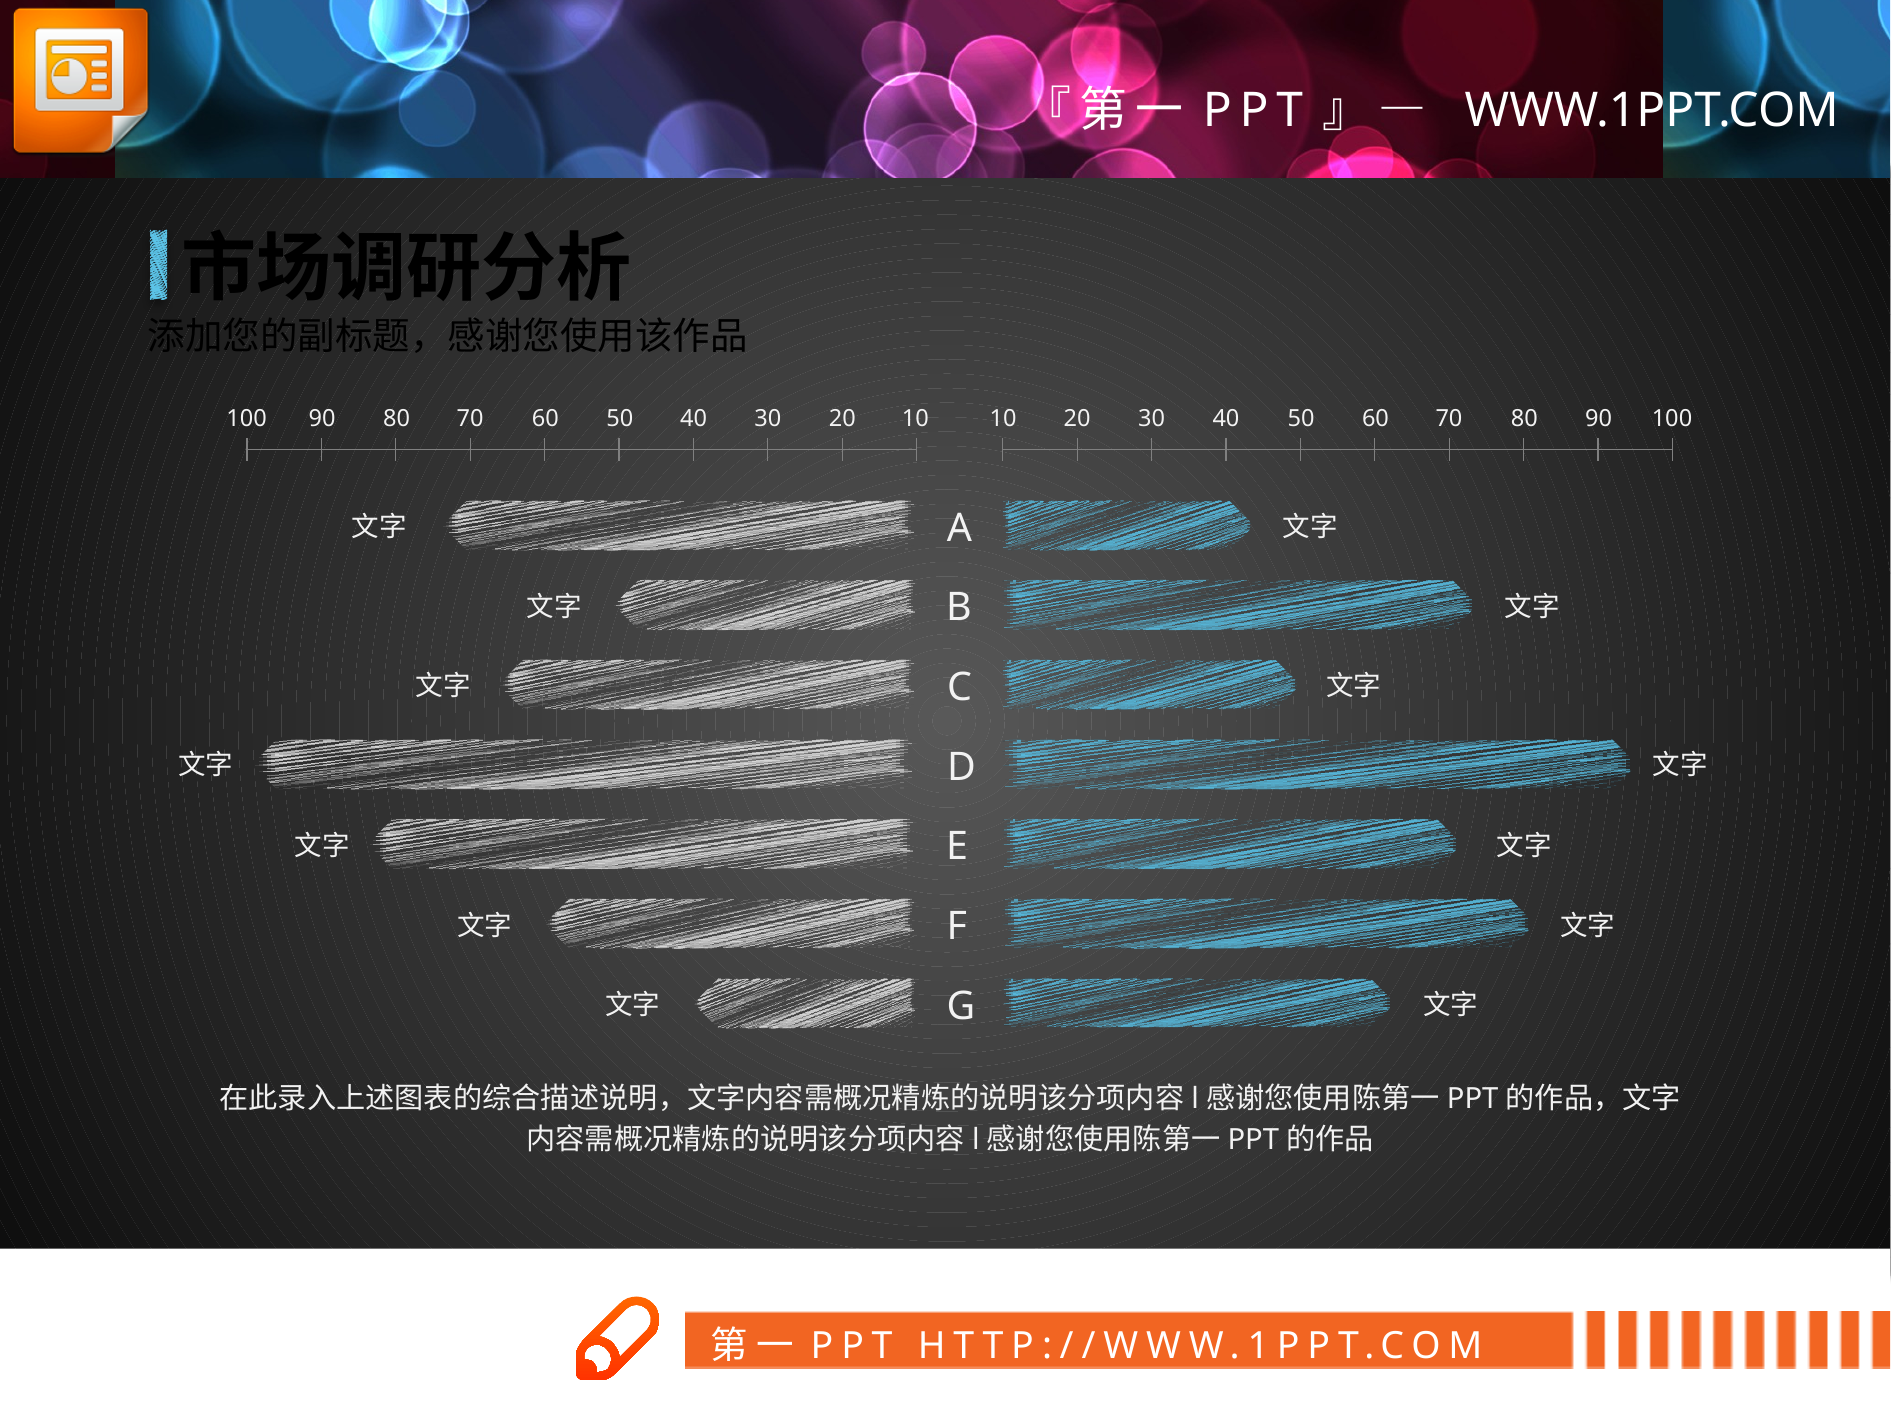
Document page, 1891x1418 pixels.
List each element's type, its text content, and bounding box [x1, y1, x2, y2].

text_box 文字 [336, 501, 422, 550]
text_box 90 [1570, 395, 1628, 436]
text_box [149, 229, 168, 301]
text_box 30 [739, 395, 797, 436]
text_box [1002, 500, 1255, 551]
text_box 文字 [1267, 501, 1353, 550]
text_box 60 [1347, 395, 1404, 436]
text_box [1002, 438, 1673, 461]
text_box [1002, 978, 1395, 1028]
text_box 90 [293, 395, 351, 436]
text_box 50 [591, 395, 649, 436]
text_box 40 [665, 395, 722, 436]
text_box A [932, 494, 988, 557]
text_box 文字 [279, 820, 365, 868]
text_box [441, 500, 917, 551]
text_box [246, 438, 917, 461]
text_box 文字 [401, 660, 486, 709]
picture [685, 1311, 1891, 1369]
text_box C [932, 653, 988, 716]
text_box 文字 [1311, 660, 1397, 709]
text_box 文字 [1545, 900, 1631, 948]
text_box [1002, 898, 1536, 949]
text_box G [931, 972, 991, 1035]
text_box 100 [1637, 395, 1708, 439]
text_box D [932, 733, 991, 796]
text_box 10 [887, 395, 944, 439]
text_box [1002, 818, 1462, 870]
text_box [1002, 739, 1637, 790]
text_box [251, 739, 917, 790]
text_box 80 [368, 395, 425, 436]
text_box [544, 898, 917, 949]
text_box 20 [813, 395, 871, 436]
text_box [613, 579, 917, 631]
text_box E [931, 813, 984, 876]
text_box 在此录入上述图表的综合描述说明，文字内容需概况精炼的说明该分项内容l感谢您使用陈第一PPT的作品，文字内容需概况精炼的说明该分项内容l感谢您使用陈第一PPT的作品 [195, 1064, 1706, 1164]
text_box 40 [1197, 395, 1255, 436]
text_box 添加您的副标题，感谢您使用该作品 [133, 304, 763, 364]
text_box 100 [211, 395, 282, 439]
text_box 文字 [163, 739, 249, 788]
text_box 70 [1420, 395, 1478, 436]
text_box F [931, 892, 983, 955]
picture [0, 0, 1891, 178]
text_box 80 [1496, 395, 1553, 436]
text_box 文字 [1637, 739, 1723, 788]
text_box 文字 [1489, 581, 1575, 630]
text_box 文字 [1408, 979, 1494, 1028]
text_box 20 [1048, 395, 1106, 436]
text_box 30 [1123, 395, 1180, 436]
text_box 文字 [590, 979, 675, 1028]
text_box 文字 [1482, 820, 1567, 868]
text_box [367, 818, 917, 870]
text_box 70 [441, 395, 499, 436]
text_box 50 [1272, 395, 1330, 436]
text_box B [931, 574, 987, 637]
text_box [693, 978, 917, 1029]
text_box [1002, 659, 1301, 710]
text_box 10 [974, 395, 1032, 439]
text_box 文字 [442, 900, 528, 948]
text_box 文字 [512, 581, 597, 630]
text_box 市场调研分析 [166, 212, 647, 304]
text_box [498, 659, 917, 710]
text_box 60 [517, 395, 574, 436]
text_box [1002, 579, 1478, 631]
